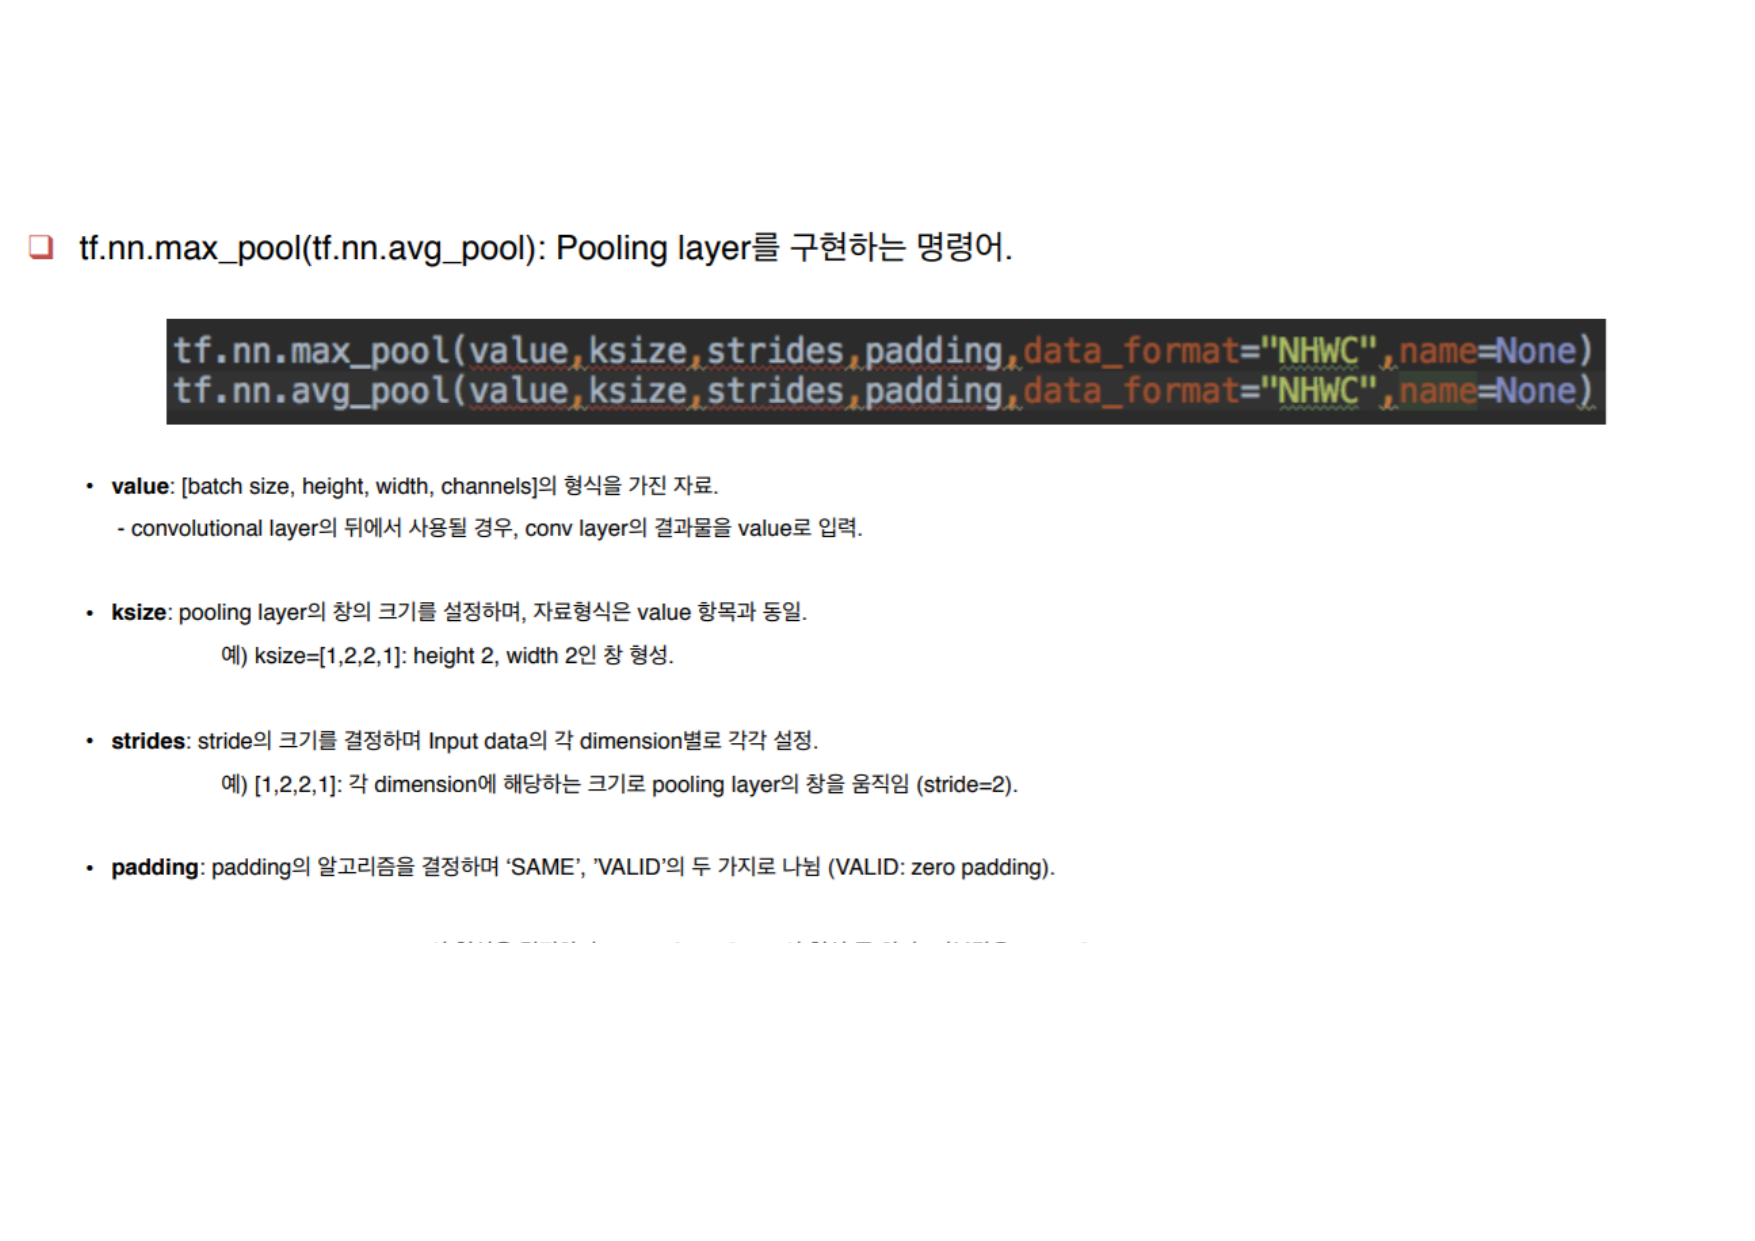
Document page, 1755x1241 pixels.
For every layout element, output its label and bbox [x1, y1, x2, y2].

picture [0, 216, 1755, 1025]
